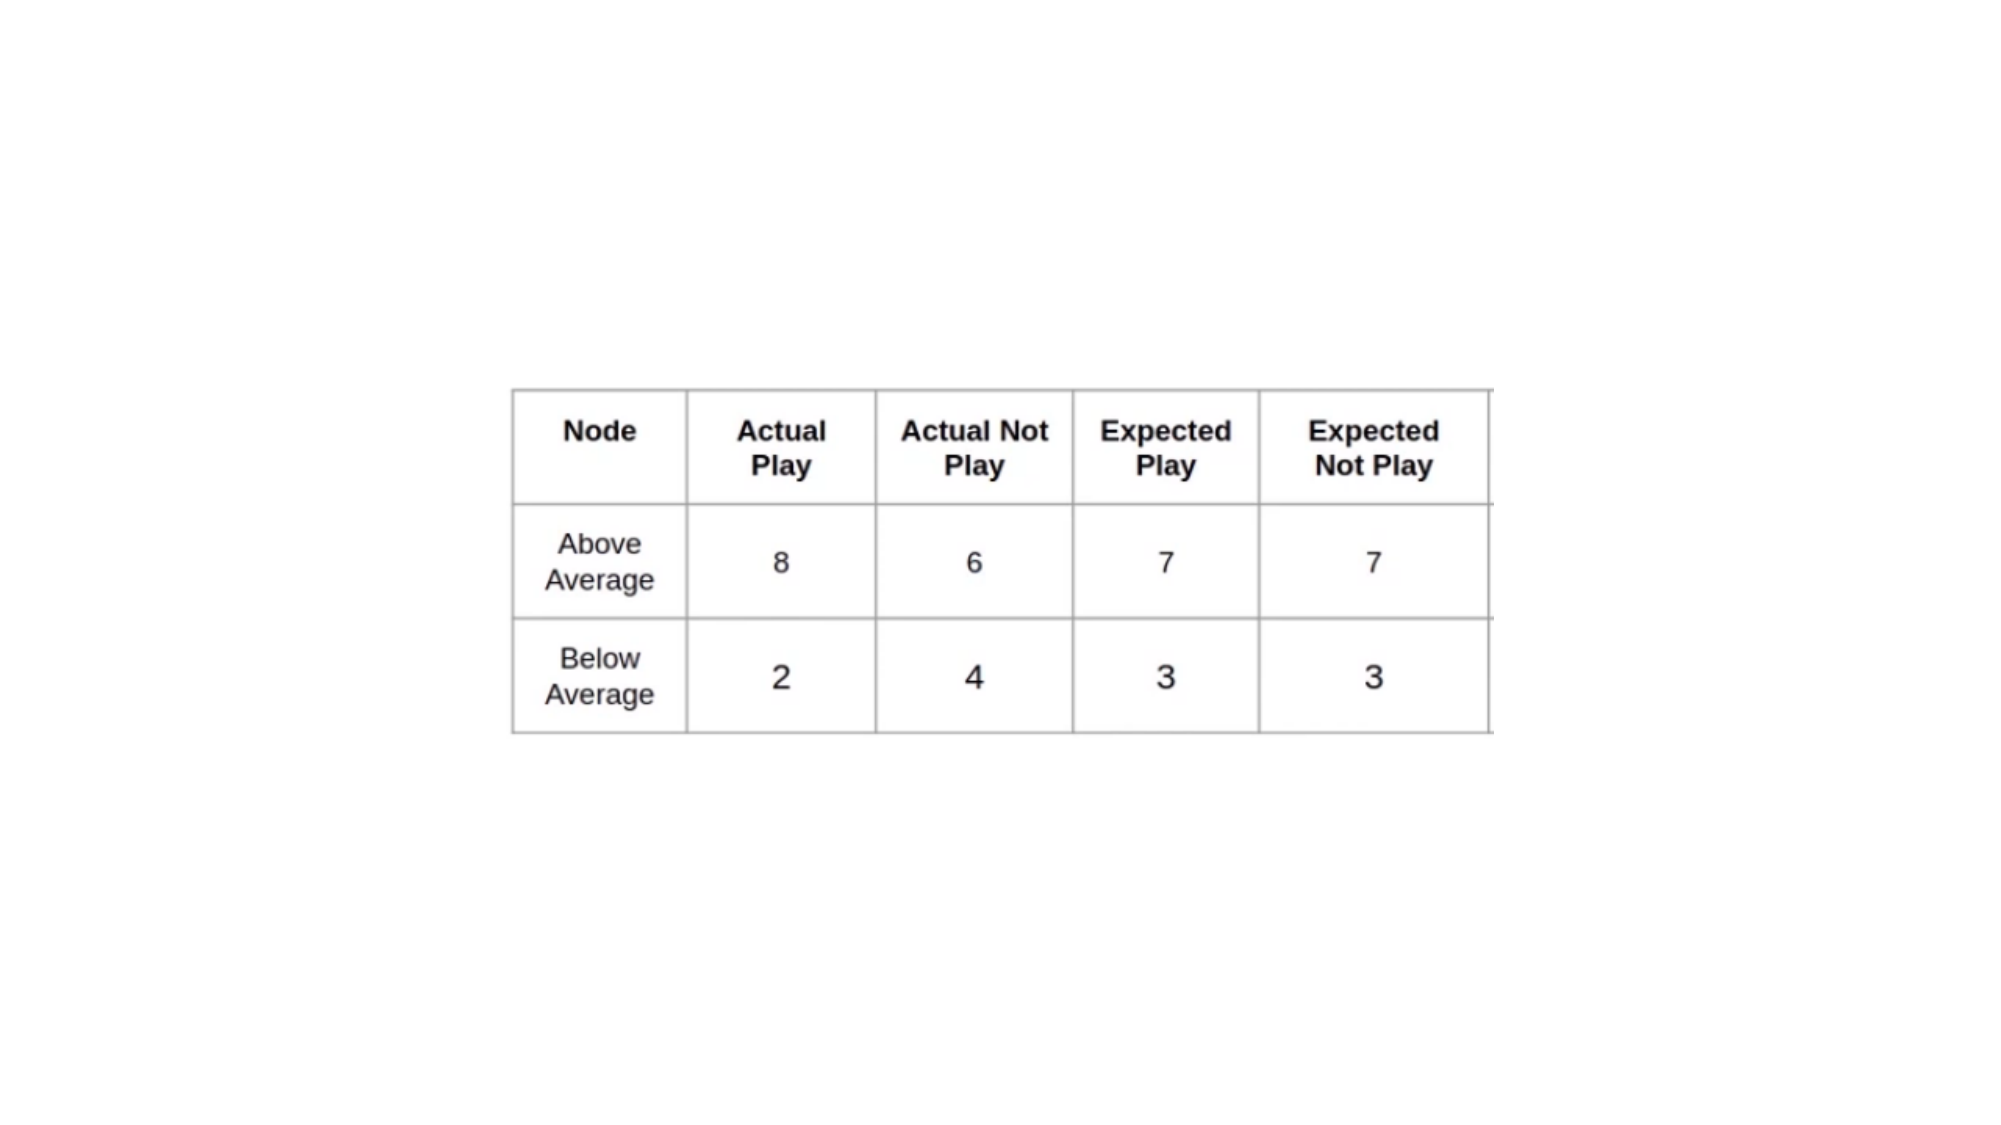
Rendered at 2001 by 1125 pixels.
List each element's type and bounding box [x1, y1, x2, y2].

picture [505, 386, 1494, 739]
